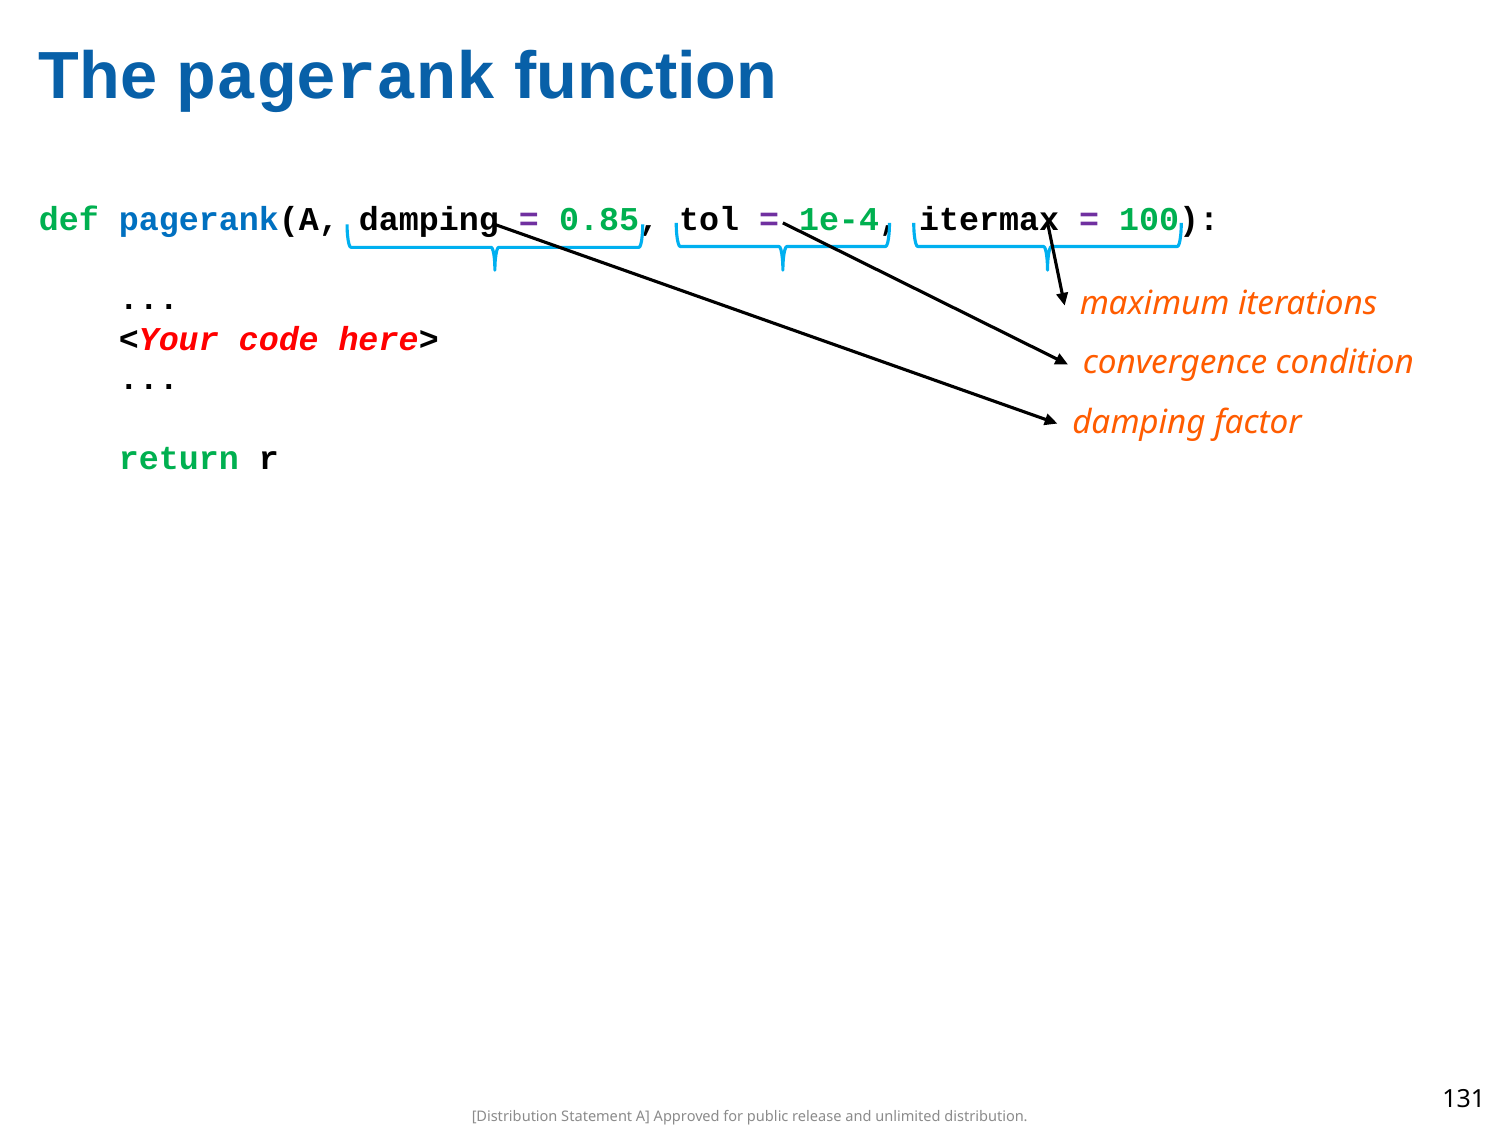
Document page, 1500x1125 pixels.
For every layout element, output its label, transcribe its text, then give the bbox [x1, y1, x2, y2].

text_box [494, 269, 1045, 425]
text_box damping factor [1057, 400, 1317, 447]
text_box [1050, 222, 1182, 247]
text_box [347, 224, 553, 269]
text_box [913, 222, 1051, 269]
text_box [676, 222, 825, 267]
text_box convergence condition [1067, 340, 1430, 388]
text_box maximum iterations [1064, 281, 1393, 329]
text_box [502, 224, 643, 248]
text_box [787, 222, 890, 247]
slide_number 131 [1413, 1074, 1500, 1125]
title The pagerank function [38, 31, 1385, 178]
list def pagerank(A, damping = 0.85, tol = 1e-4, itermax = 100): ... <Your code here> ... return r [38, 196, 1307, 694]
